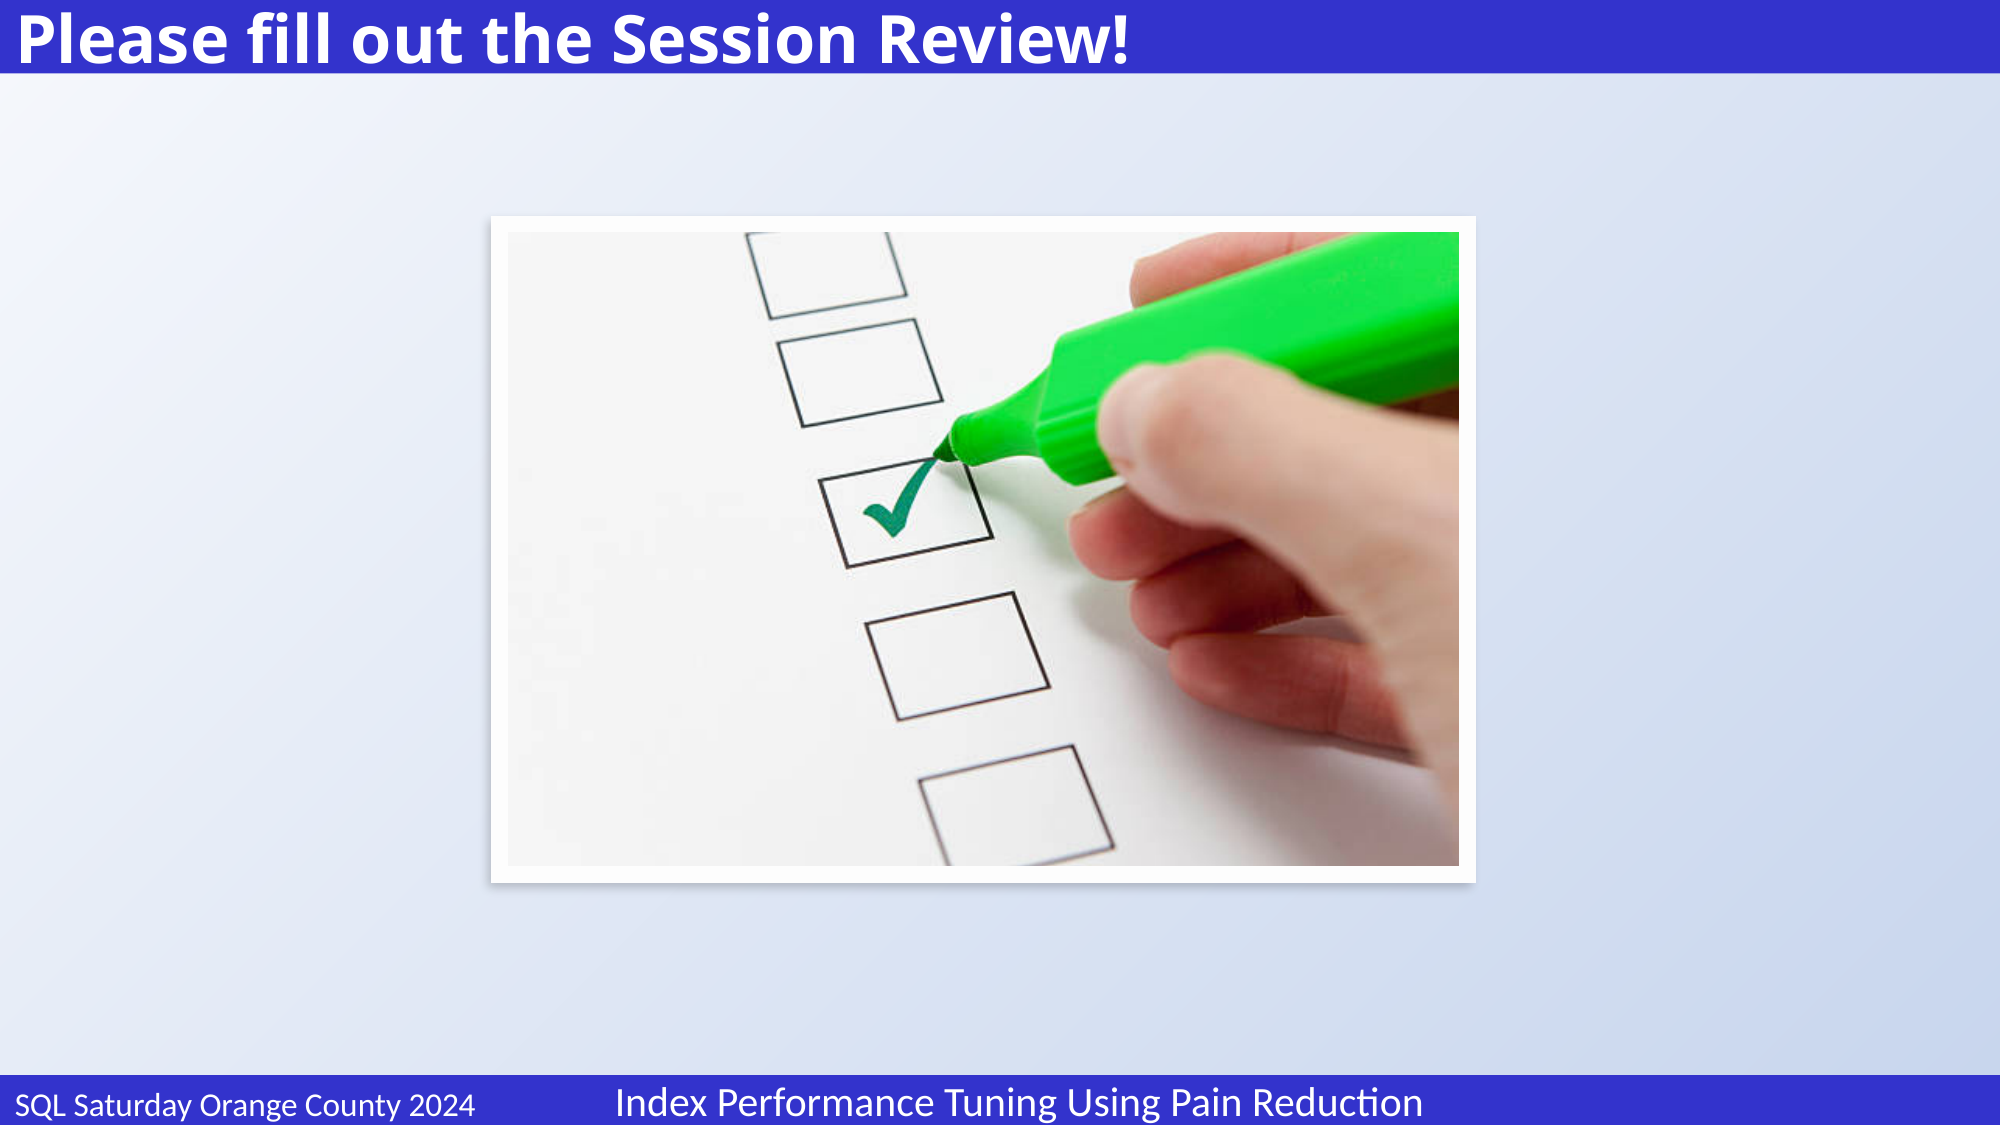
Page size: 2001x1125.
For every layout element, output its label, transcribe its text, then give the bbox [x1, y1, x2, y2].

title Please fill out the Session Review! [0, 0, 2000, 74]
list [507, 232, 1459, 867]
